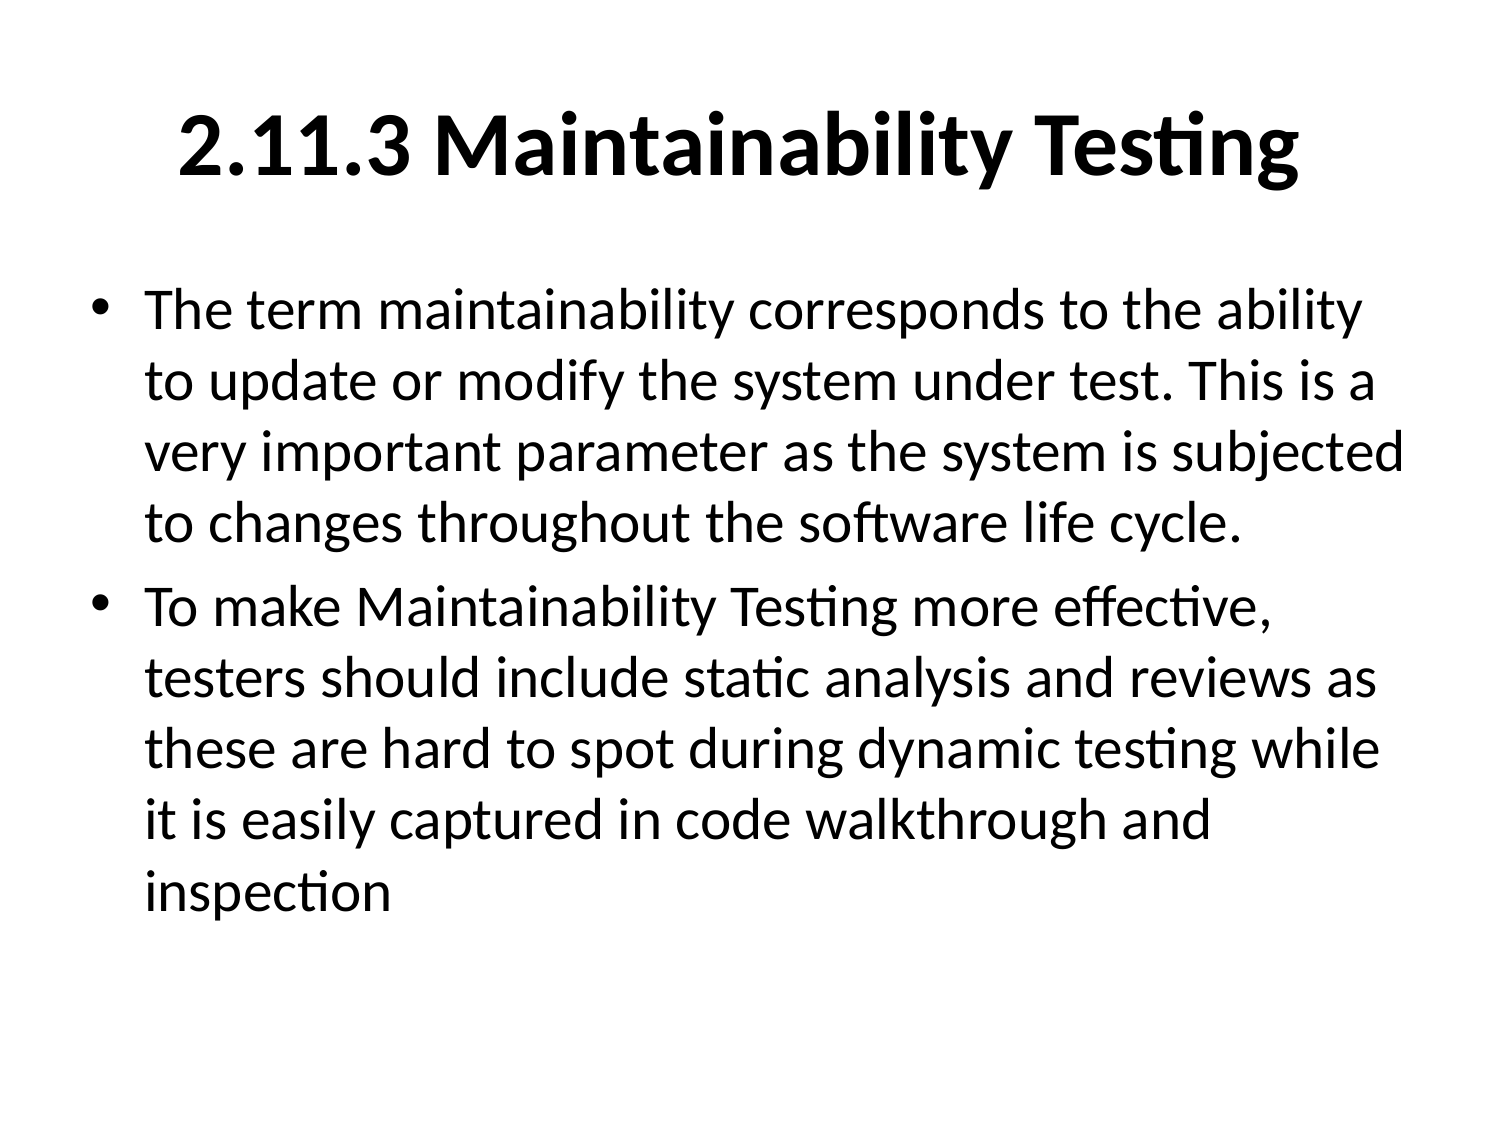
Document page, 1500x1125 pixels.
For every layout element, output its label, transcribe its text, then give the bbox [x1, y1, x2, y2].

list The term maintainability corresponds to the ability to update or modify the system under test. This is a very important parameter as the system is subjected to changes throughout the software life cycle. To make Maintainability Testing more effective, testers should include static analysis and reviews as these are hard to spot during dynamic testing while it is easily captured in code walkthrough and inspection [75, 262, 1425, 1005]
title 2.11.3 Maintainability Testing [75, 45, 1425, 233]
